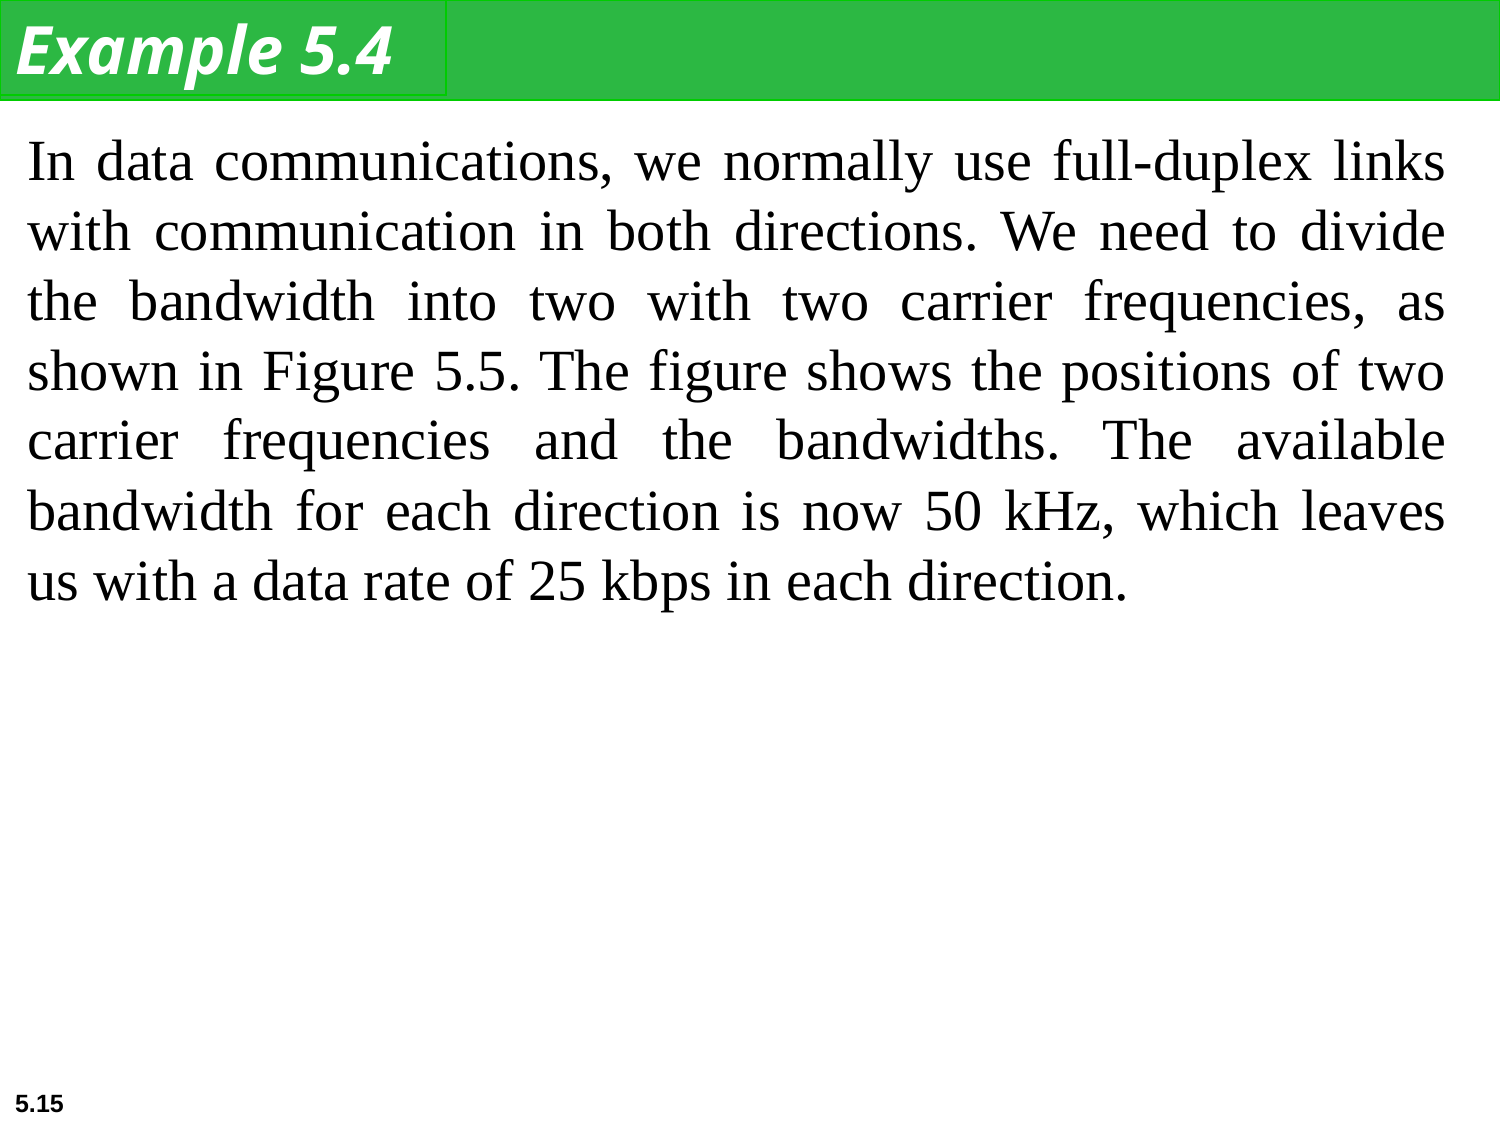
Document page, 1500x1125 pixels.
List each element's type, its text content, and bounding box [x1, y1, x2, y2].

text_box In data communications, we normally use full-duplex links with communication in both directions. We need to divide the bandwidth into two with two carrier frequencies, as shown in Figure 5.5. The figure shows the positions of two carrier frequencies and the bandwidths. The available bandwidth for each direction is now 50 kHz, which leaves us with a data rate of 25 kbps in each direction. [12, 114, 1463, 620]
text_box 5.15 [0, 1049, 313, 1125]
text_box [0, 0, 1500, 101]
